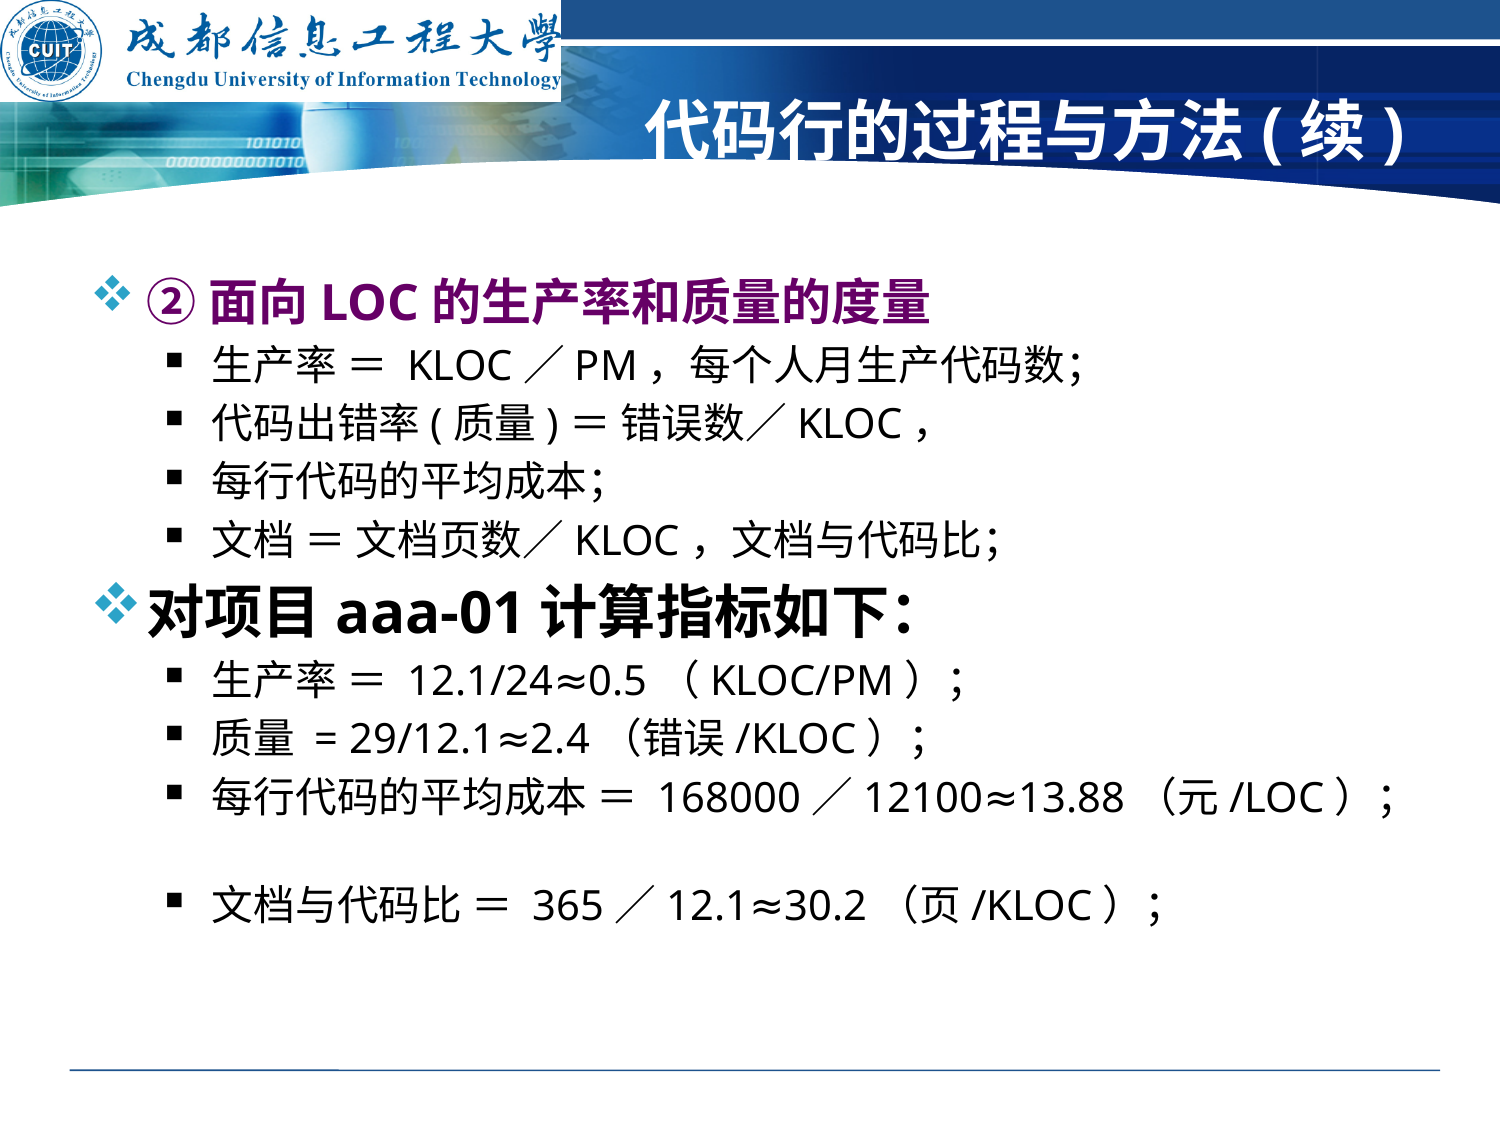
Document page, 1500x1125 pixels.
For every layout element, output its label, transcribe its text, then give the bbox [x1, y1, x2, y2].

picture [1421, 46, 1500, 203]
picture [0, 0, 561, 206]
title 代码行的过程与方法(续) [70, 34, 1421, 223]
list ②面向LOC的生产率和质量的度量 生产率 ＝ KLOC／PM，每个人月生产代码数； 代码出错率(质量)＝ 错误数／KLOC， 每行代码的平均成本； 文档 ＝ 文档页数／KLOC，文档与代码比； 对项目aaa-01计算指标如下： 生产率 ＝ 12.1/24≈0.5（KLOC/PM）； 质量 = 29/12.1≈2.4（错误/KLOC）； 每行代码的平均成本 ＝ 168000／12100≈13.88（元/LOC）； 文档与代码比 ＝ 365／12.1≈30.2（页/KLOC）； [74, 262, 1426, 1006]
